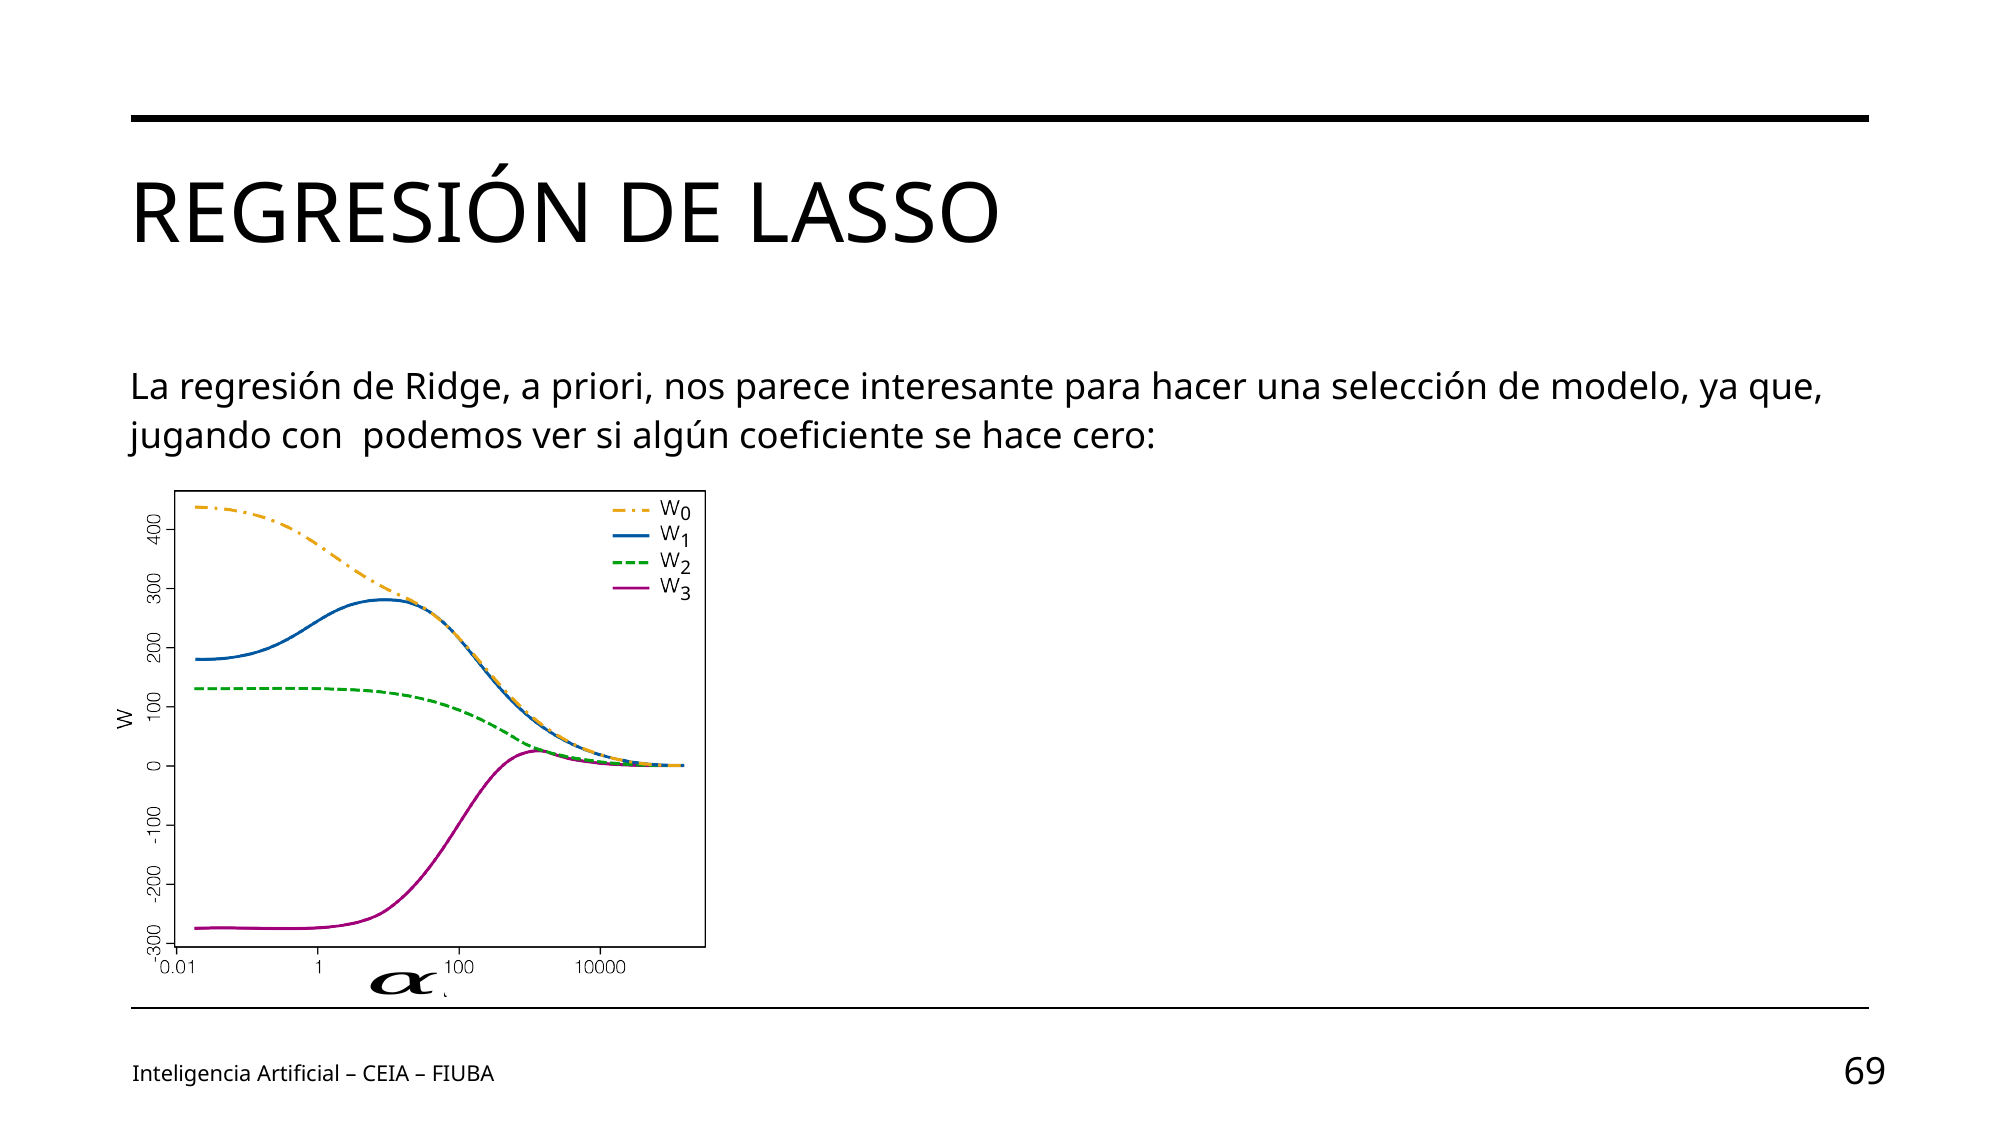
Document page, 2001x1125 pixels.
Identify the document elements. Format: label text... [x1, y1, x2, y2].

picture [117, 490, 706, 997]
slide_number 69 [1791, 1042, 1902, 1103]
footer Inteligencia Artificial – CEIA – FIUBA [117, 1042, 862, 1103]
title Regresión de Lasso [114, 151, 1869, 377]
